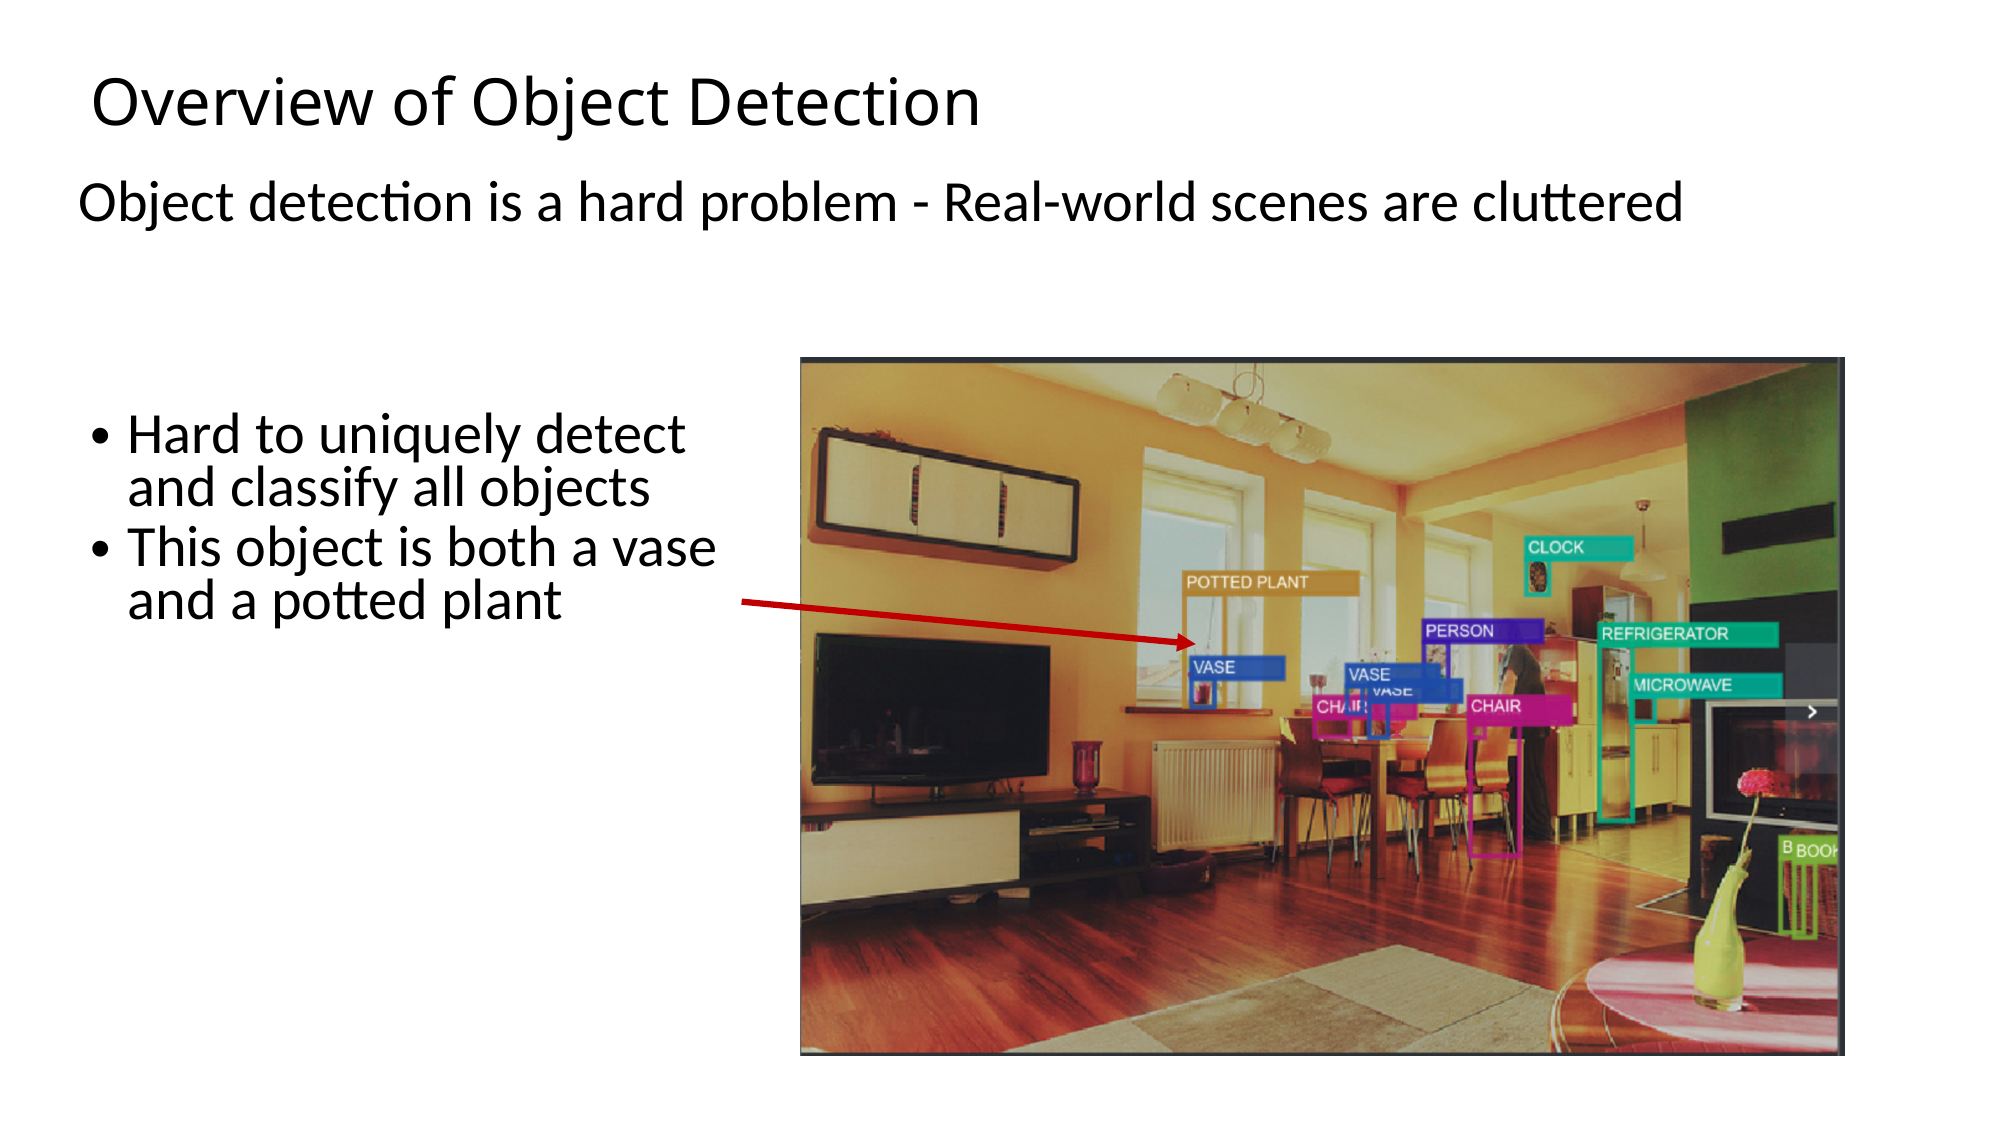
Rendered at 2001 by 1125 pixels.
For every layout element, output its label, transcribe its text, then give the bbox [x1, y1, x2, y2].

text_box Hard to uniquely detect and classify all objects This object is both a vase and a potted plant [75, 404, 764, 944]
title Overview of Object Detection [75, 54, 1966, 150]
picture [800, 357, 1845, 1056]
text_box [741, 601, 1196, 645]
list Object detection is a hard problem - Real-world scenes are cluttered [63, 172, 1931, 278]
